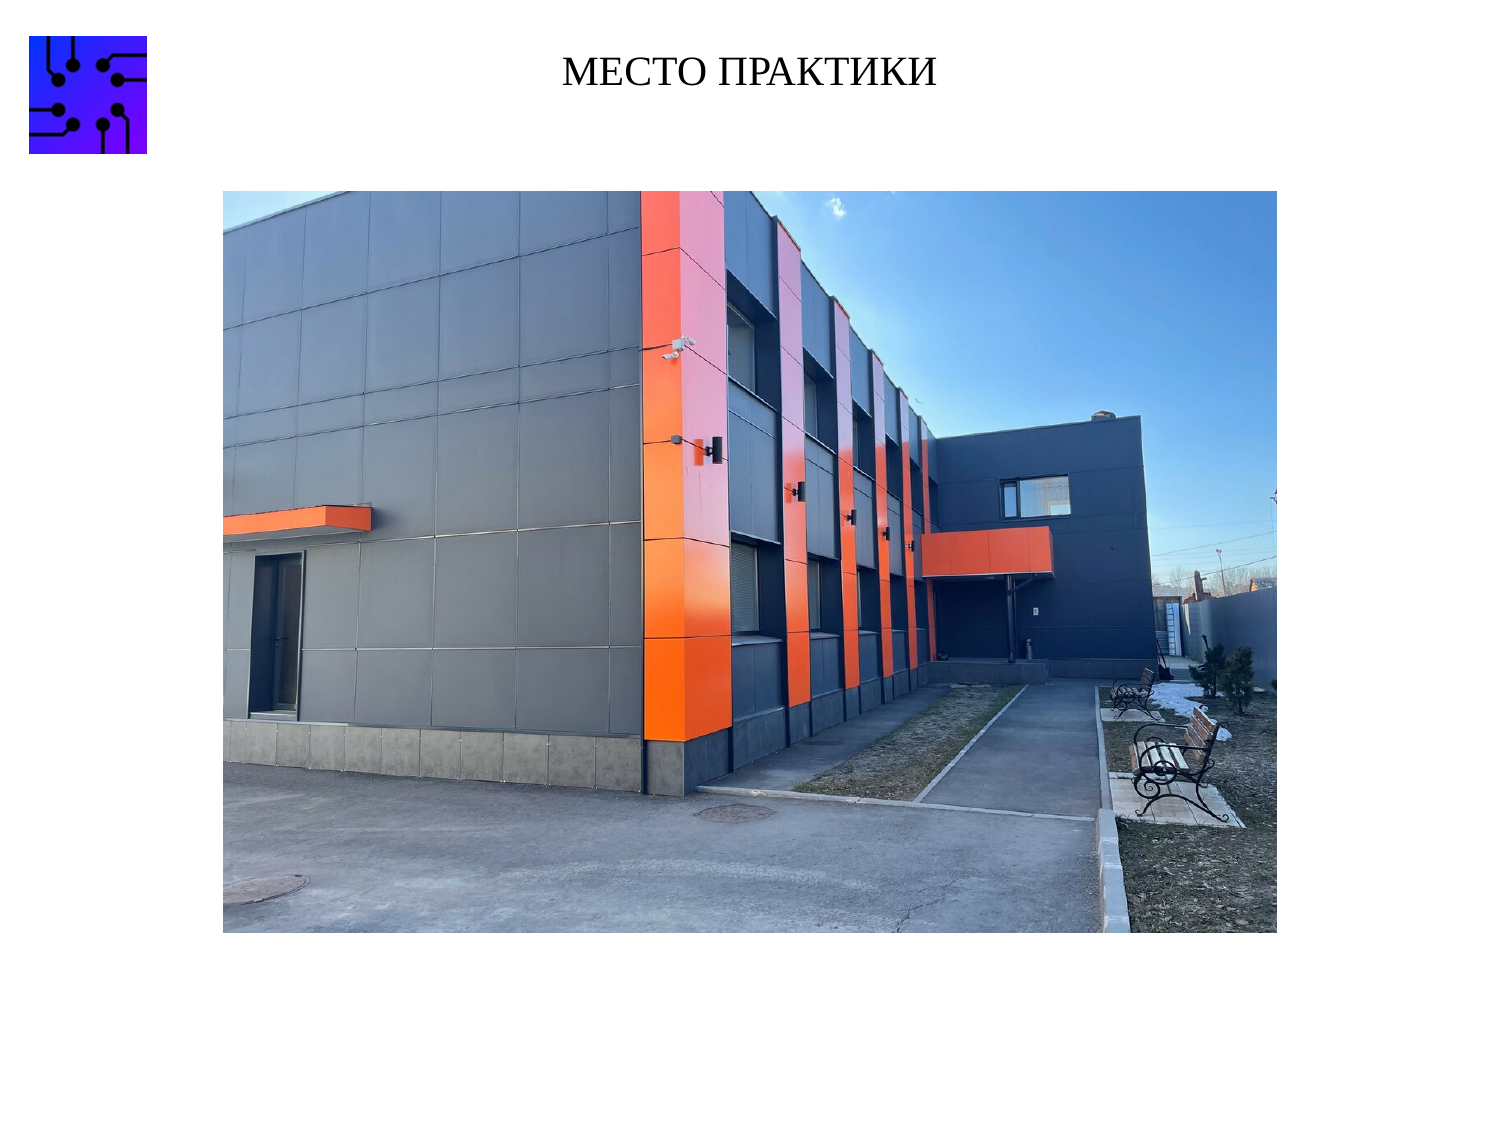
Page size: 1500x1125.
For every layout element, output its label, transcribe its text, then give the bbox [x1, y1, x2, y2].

picture [223, 191, 1277, 934]
picture [29, 36, 147, 154]
text_box МЕСТО ПРАКТИКИ [547, 36, 953, 102]
